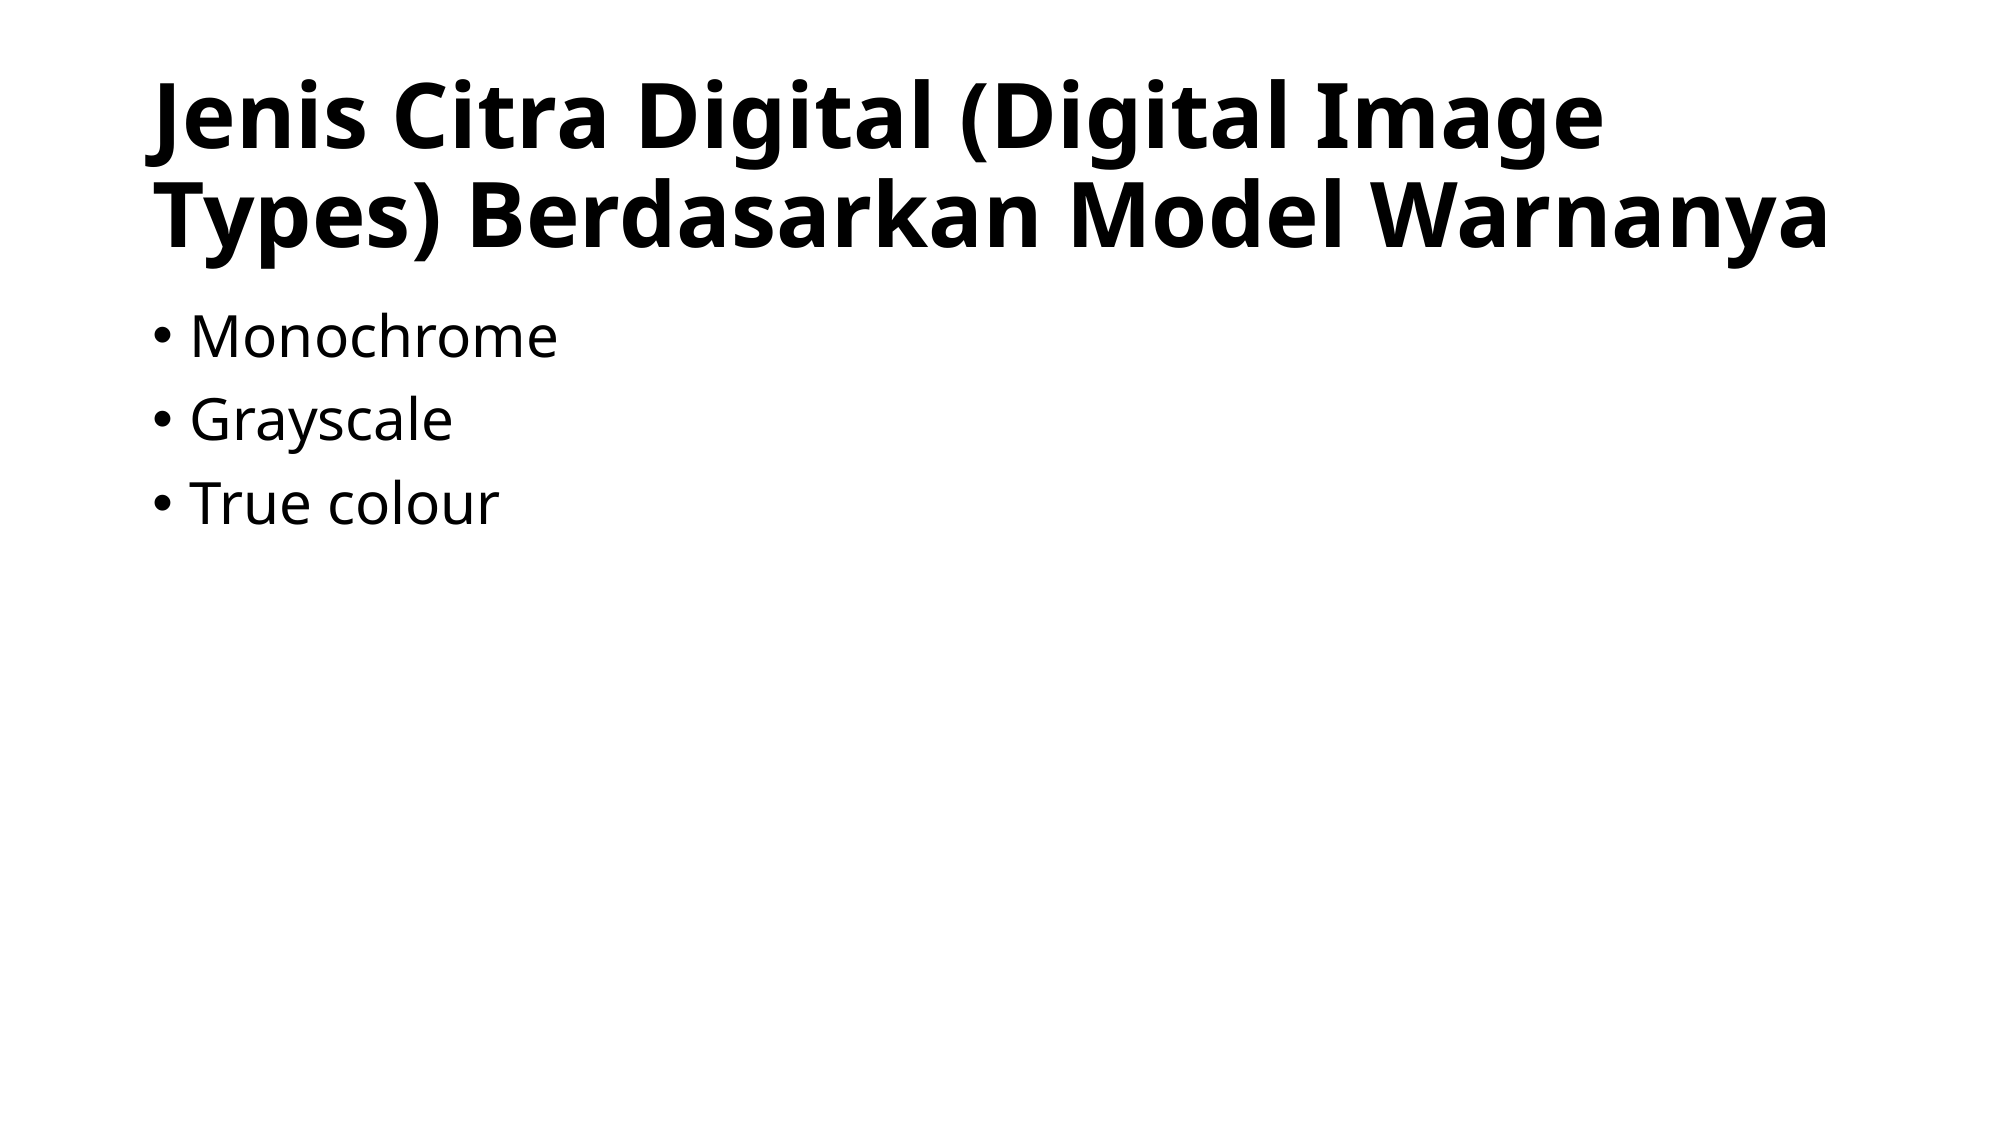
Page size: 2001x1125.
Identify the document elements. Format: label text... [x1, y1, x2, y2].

list Monochrome Grayscale True colour [137, 299, 1863, 1014]
title Jenis Citra Digital (Digital Image Types) Berdasarkan Model Warnanya [137, 59, 1863, 278]
